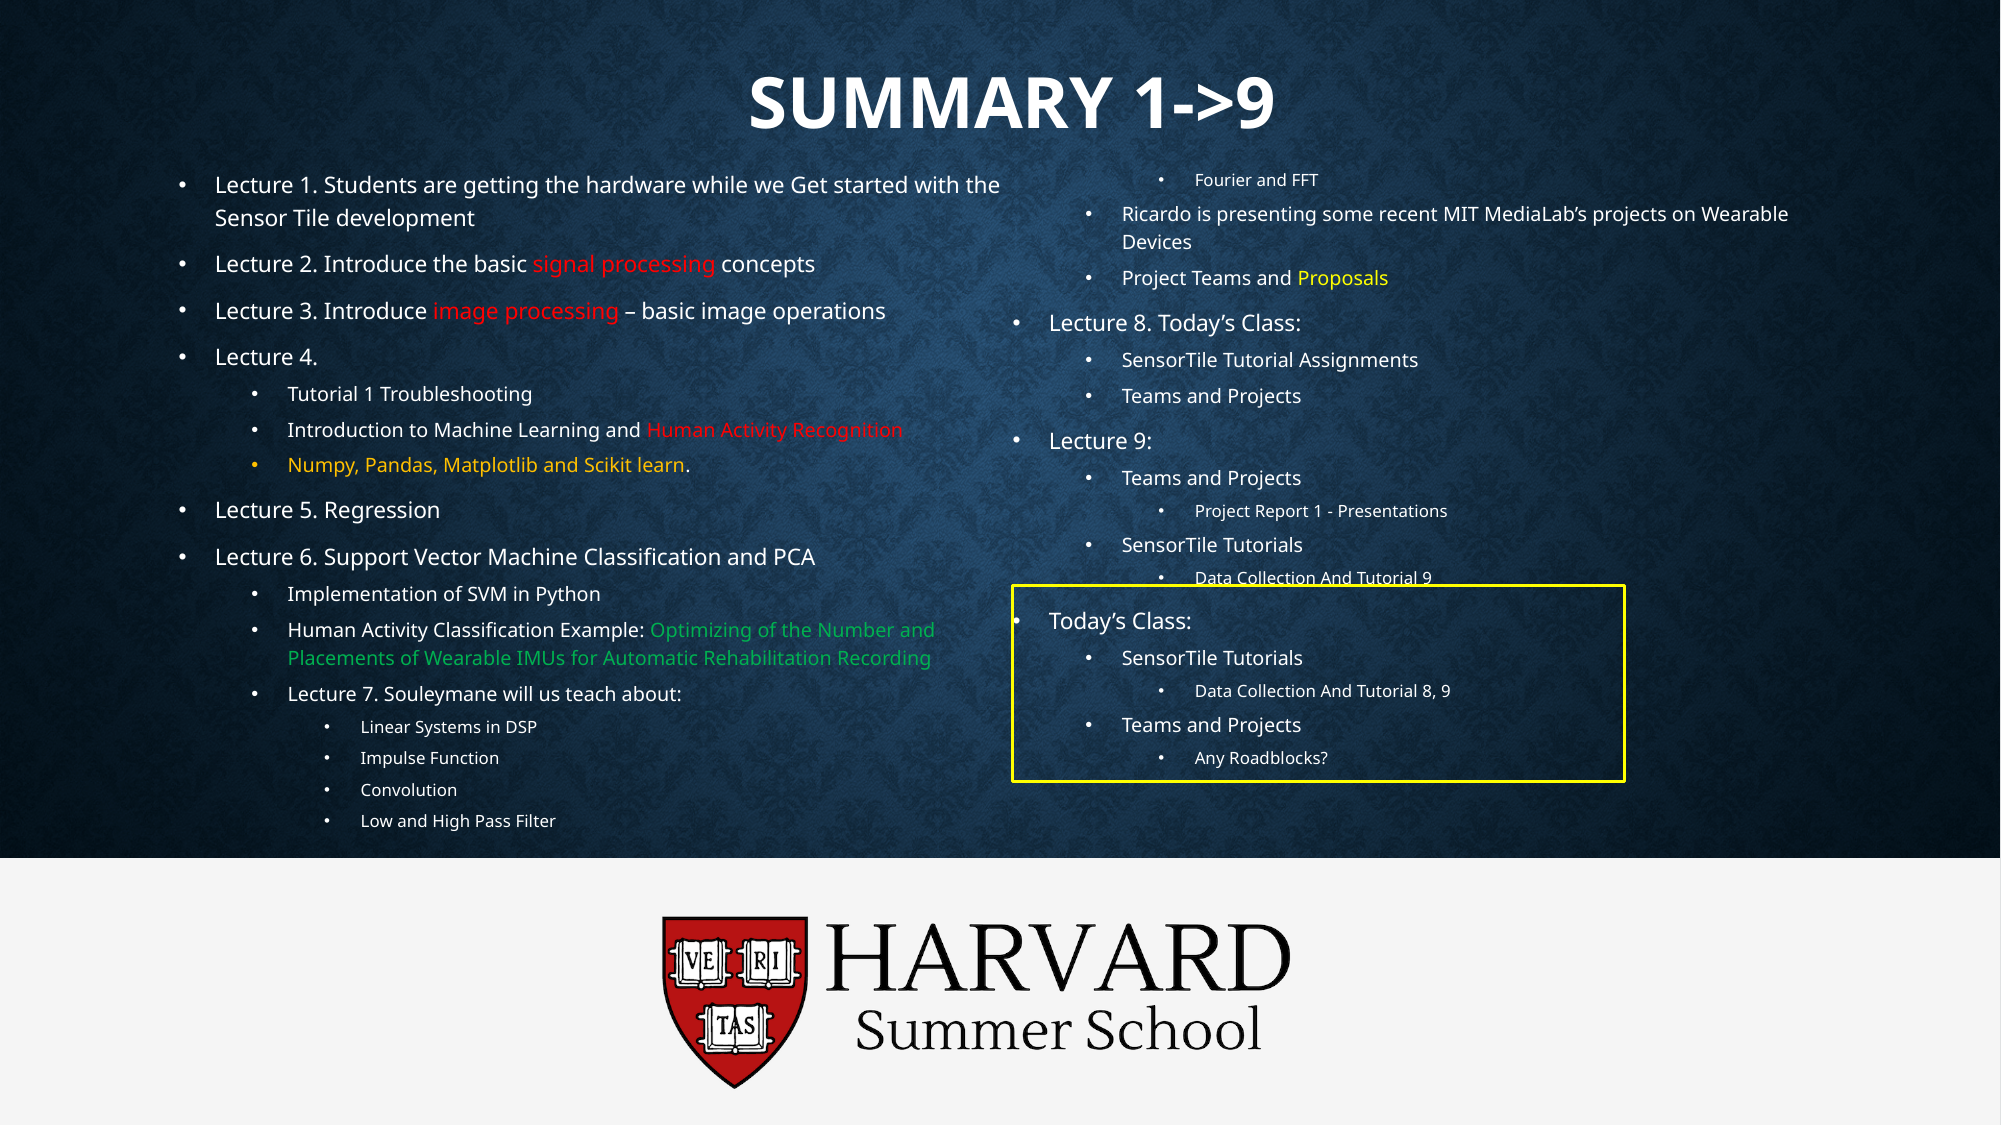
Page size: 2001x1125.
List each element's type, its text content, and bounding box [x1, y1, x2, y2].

title Summary 1->9 [163, 0, 1862, 158]
picture [0, 857, 2000, 1125]
list Lecture 1. Students are getting the hardware while we Get started with the Sensor Tile development Lecture 2. Introduce the basic signal processing concepts Lecture 3. Introduce image processing – basic image operations Lecture 4. Tutorial 1 Troubleshooting Introduction to Machine Learning and Human Activity Recognition Numpy, Pandas, Matplotlib and Scikit learn. Lecture 5. Regression Lecture 6. Support Vector Machine Classification and PCA Implementation of SVM in Python Human Activity Classification Example: Optimizing of the Number and Placements of Wearable IMUs for Automatic Rehabilitation Recording Lecture 7. Souleymane will us teach about: Linear Systems in DSP Impulse Function Convolution Low and High Pass Filter Fourier and FFT Ricardo is presenting some recent MIT MediaLab’s projects on Wearable Devices Project Teams and Proposals Lecture 8. Today’s Class: SensorTile Tutorial Assignments Teams and Projects Lecture 9: Teams and Projects Project Report 1 - Presentations SensorTile Tutorials Data Collection And Tutorial 9 Today’s Class: SensorTile Tutorials Data Collection And Tutorial 8, 9 Teams and Projects Any Roadblocks? [163, 158, 1862, 841]
text_box [1011, 584, 1626, 783]
